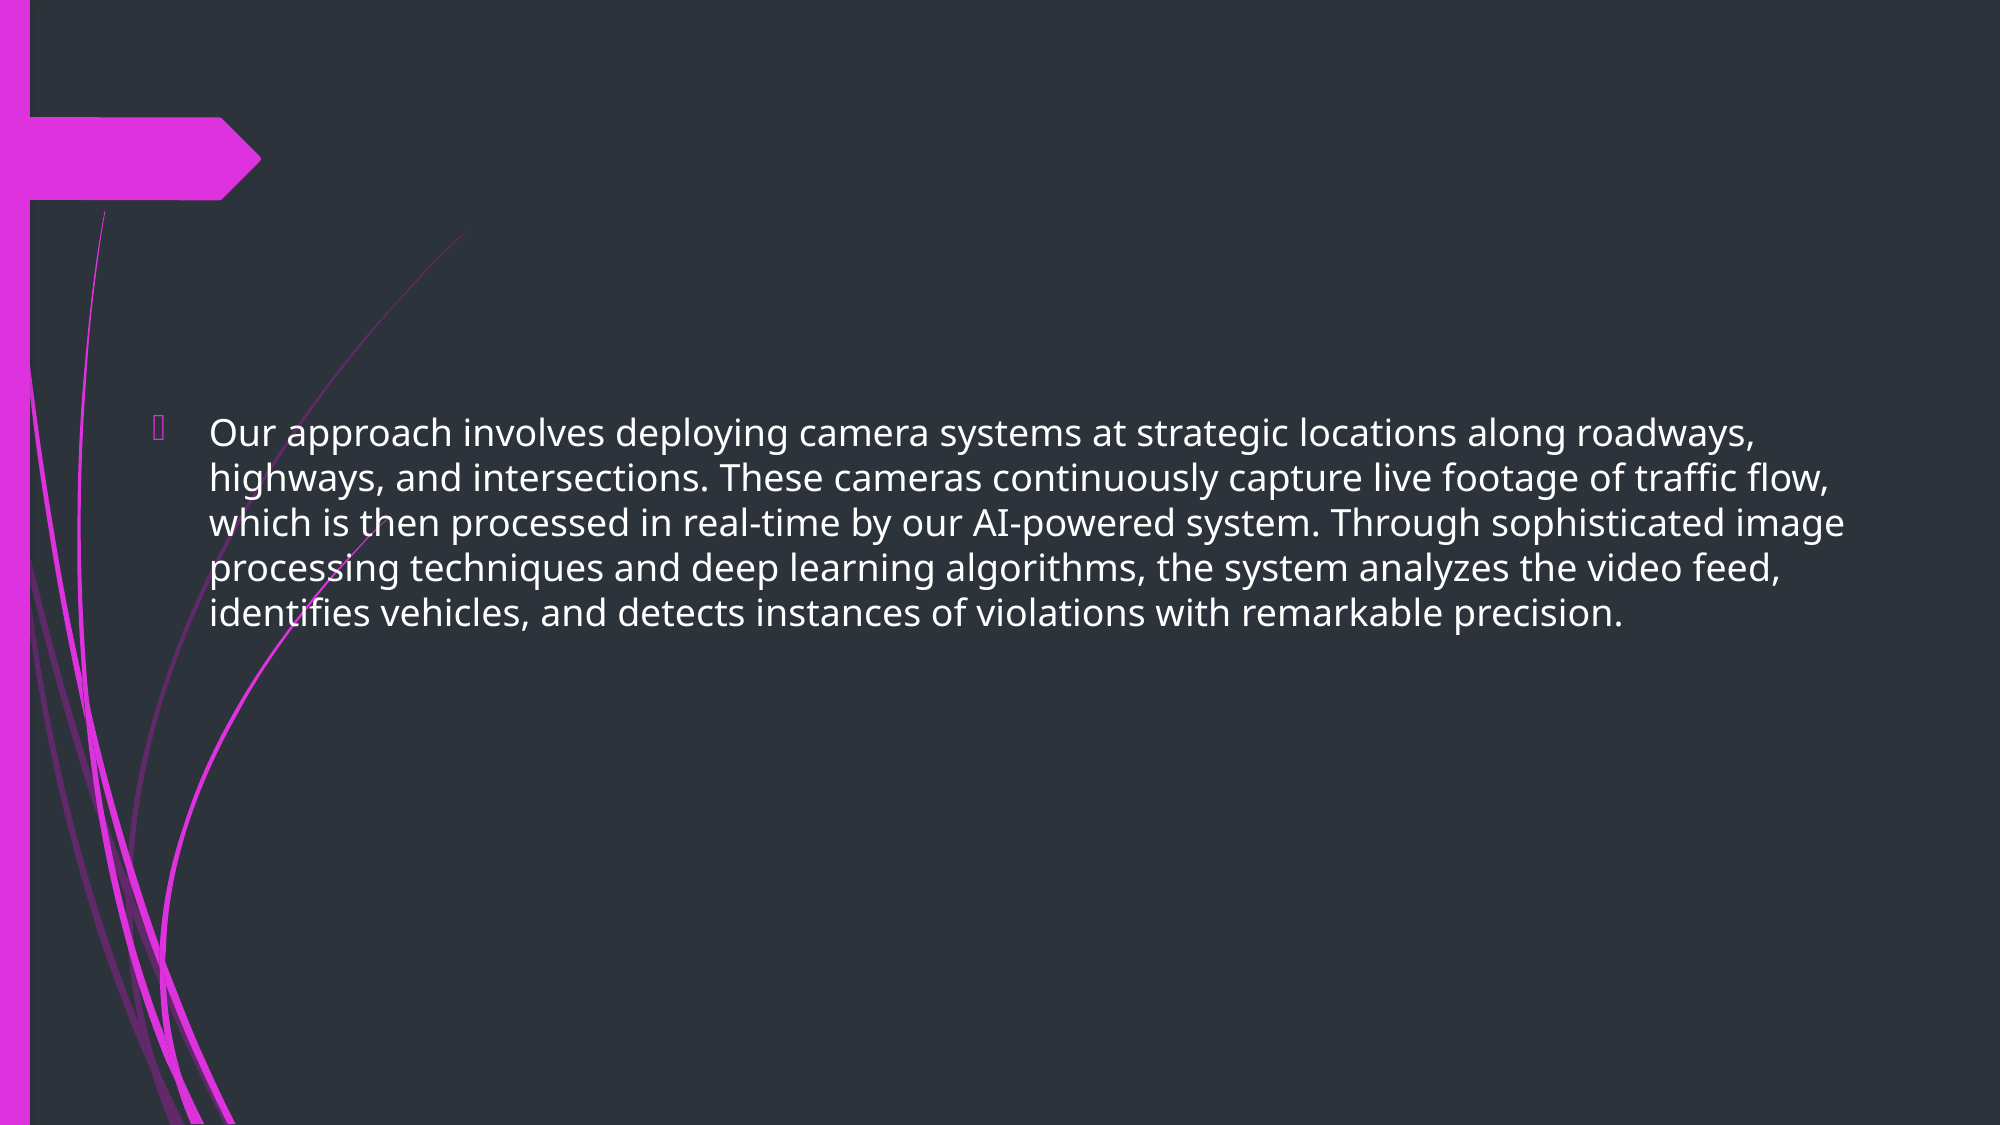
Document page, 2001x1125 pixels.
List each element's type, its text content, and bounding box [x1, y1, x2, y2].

list Our approach involves deploying camera systems at strategic locations along roadways, highways, and intersections. These cameras continuously capture live footage of traffic flow, which is then processed in real-time by our AI-powered system. Through sophisticated image processing techniques and deep learning algorithms, the system analyzes the video feed, identifies vehicles, and detects instances of violations with remarkable precision. [137, 401, 1863, 724]
